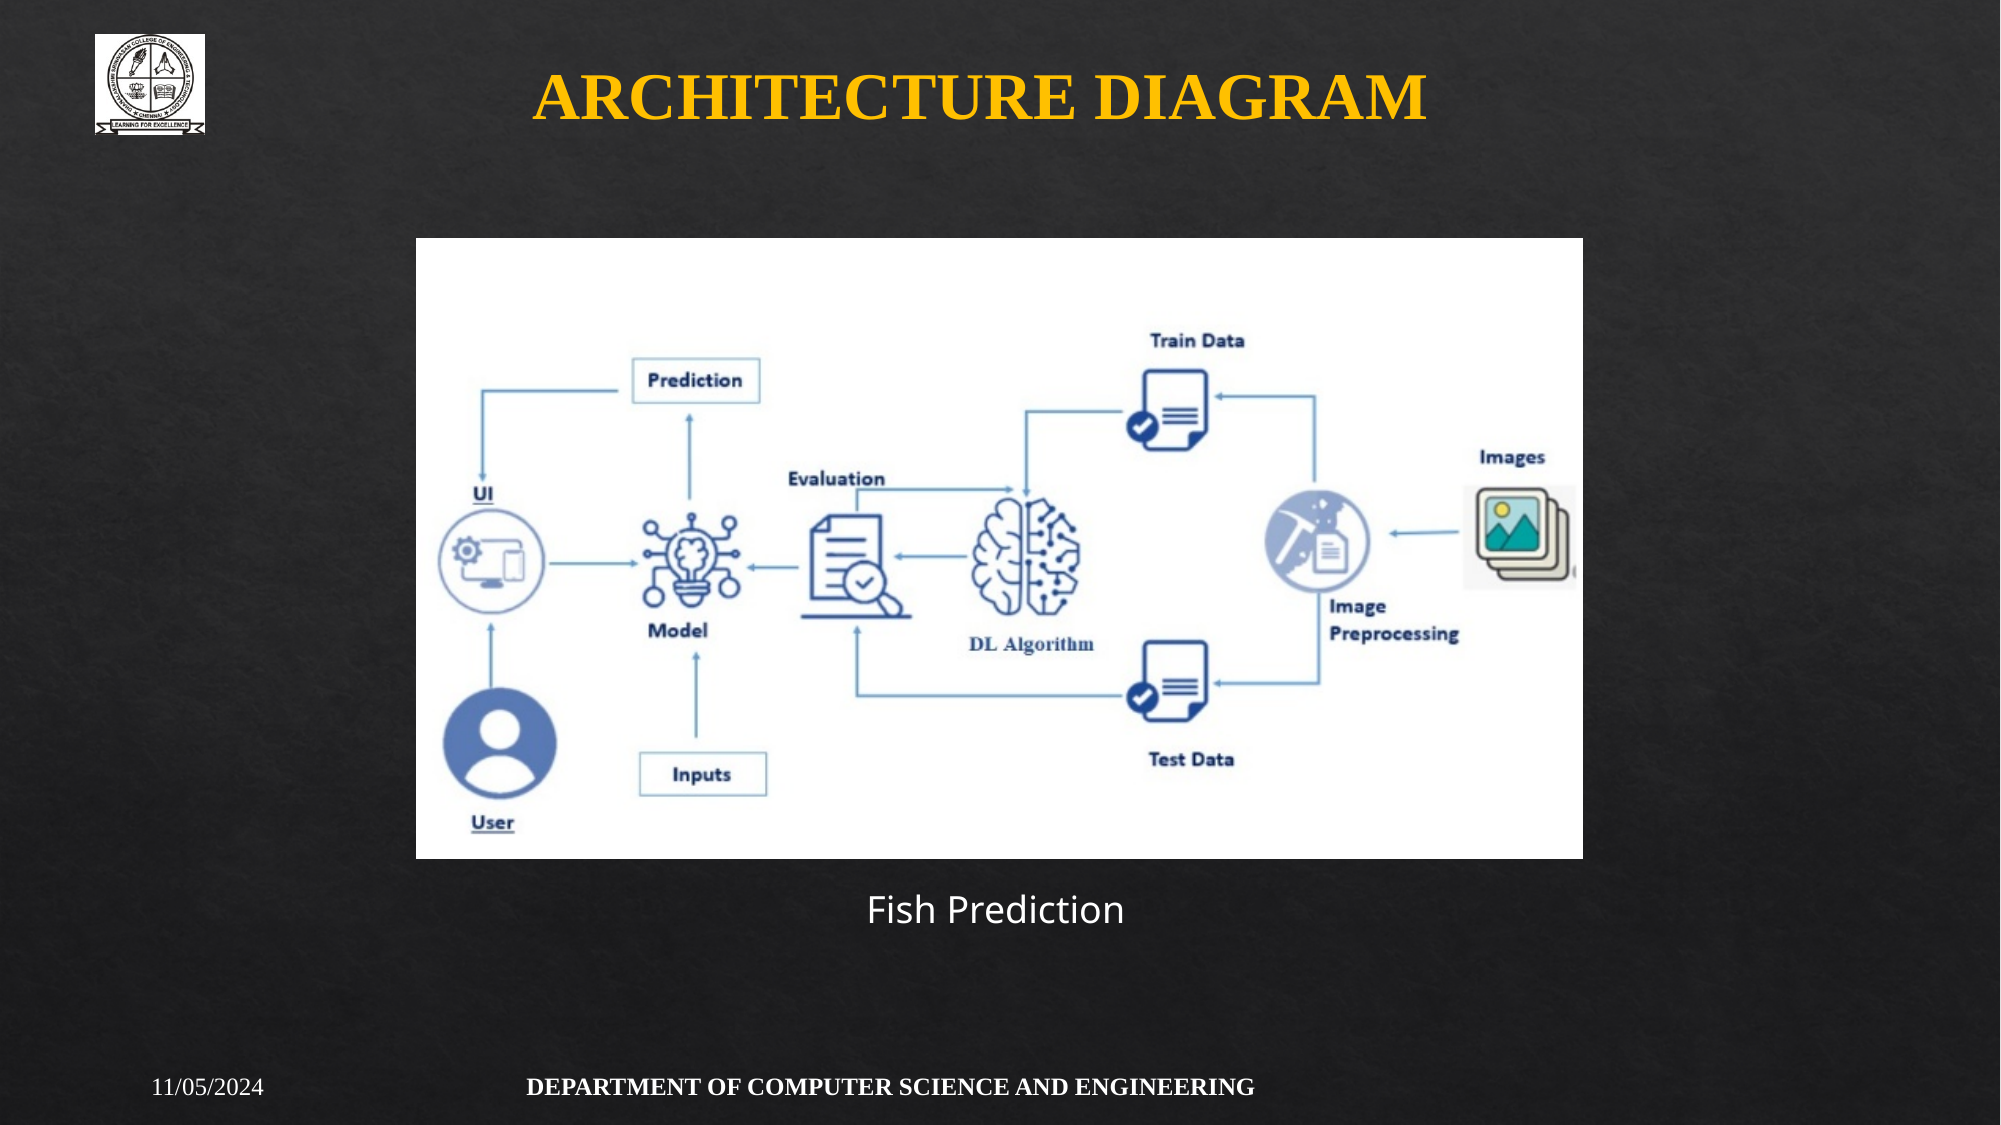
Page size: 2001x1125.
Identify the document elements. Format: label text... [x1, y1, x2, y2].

text_box Fish Prediction [851, 878, 1239, 939]
text_box ARCHITECTURE DIAGRAM [517, 45, 1649, 141]
picture [95, 34, 205, 135]
picture [416, 238, 1584, 859]
